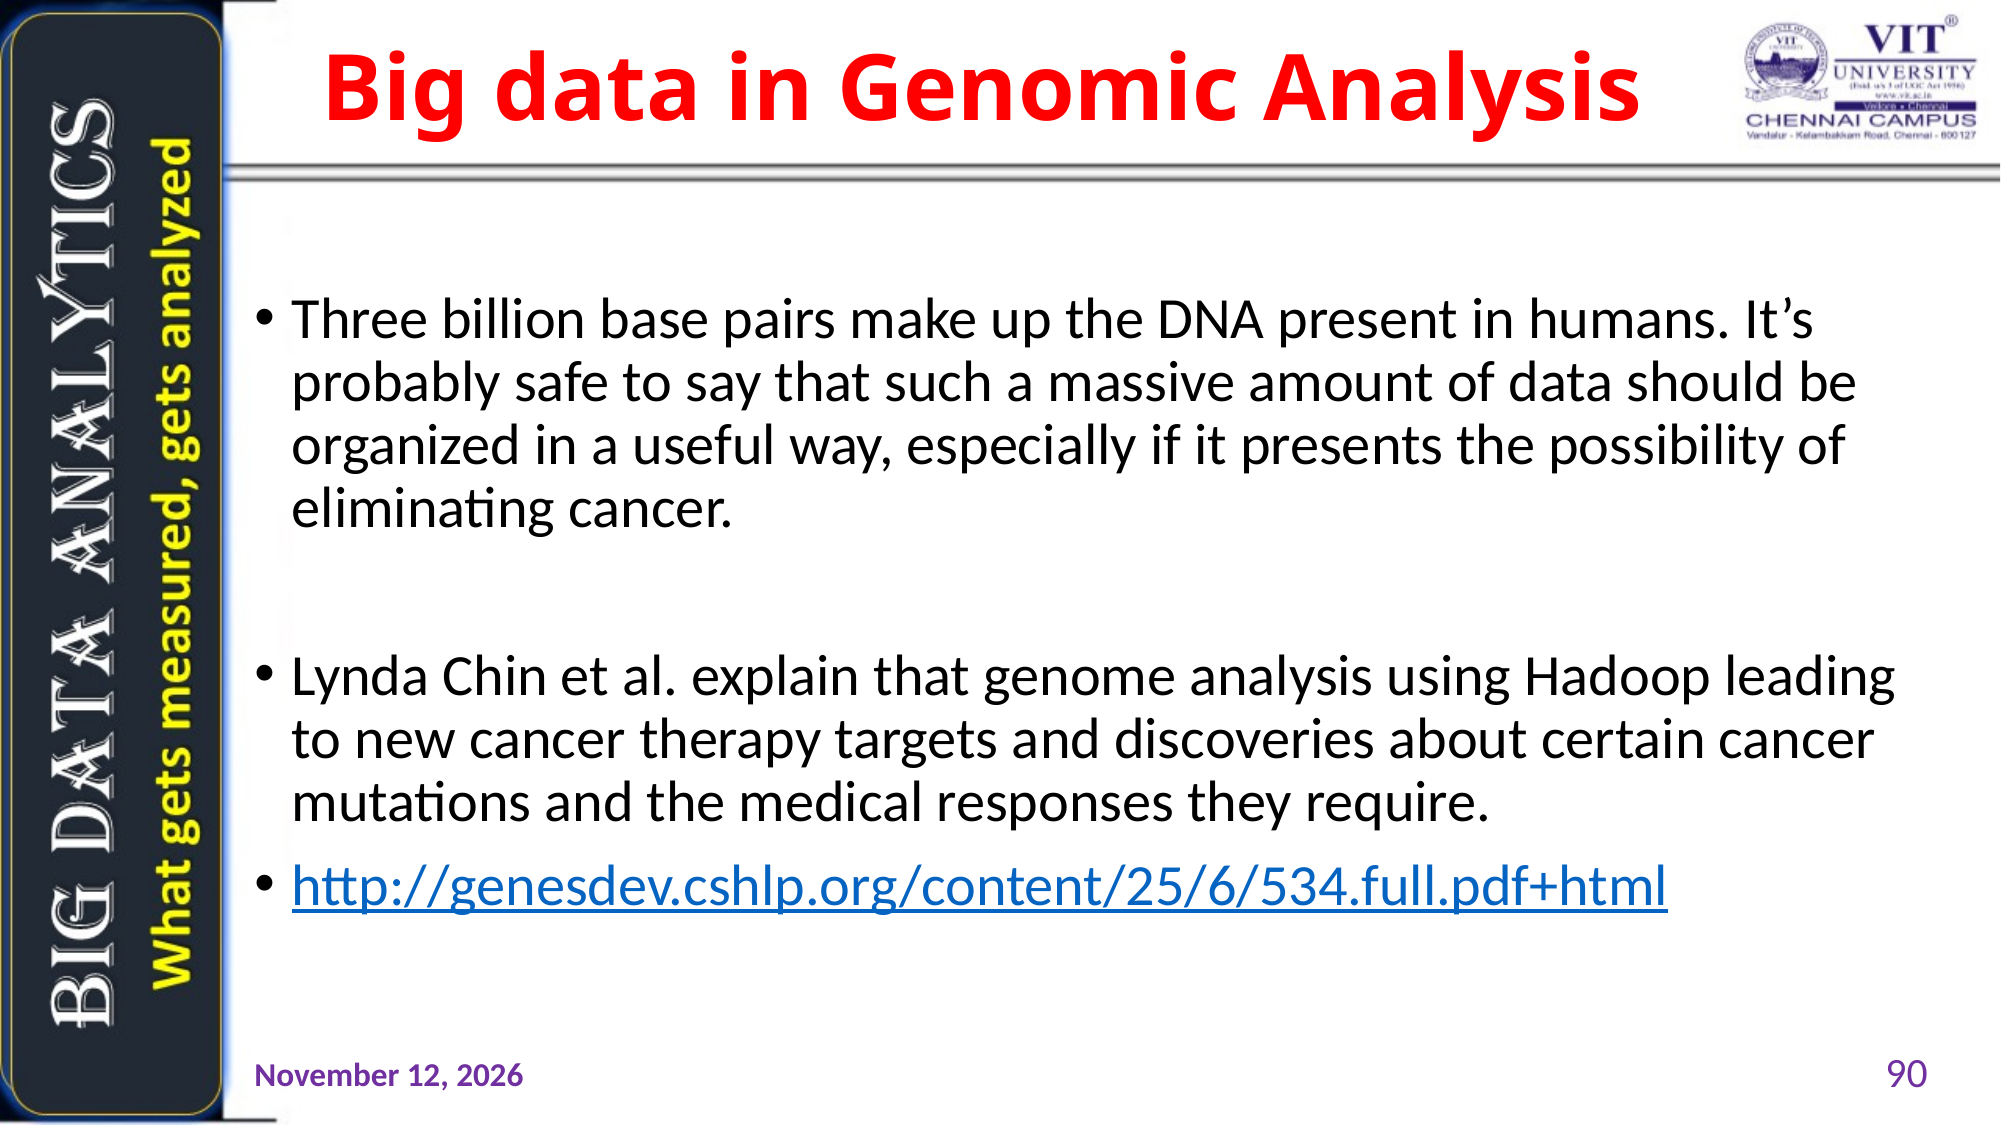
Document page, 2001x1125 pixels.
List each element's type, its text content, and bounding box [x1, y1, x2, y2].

list Three billion base pairs make up the DNA present in humans. It’s probably safe to say that such a massive amount of data should be organized in a useful way, especially if it presents the possibility of eliminating cancer. Lynda Chin et al. explain that genome analysis using Hadoop leading to new cancer therapy targets and discoveries about certain cancer mutations and the medical responses they require. http://genesdev.cshlp.org/content/25/6/534.full.pdf+html [239, 280, 1965, 1017]
slide_number 90 [1778, 1040, 1943, 1103]
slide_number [239, 1042, 588, 1103]
title Big data in Genomic Analysis [239, 16, 1725, 167]
picture [0, 0, 2001, 1125]
